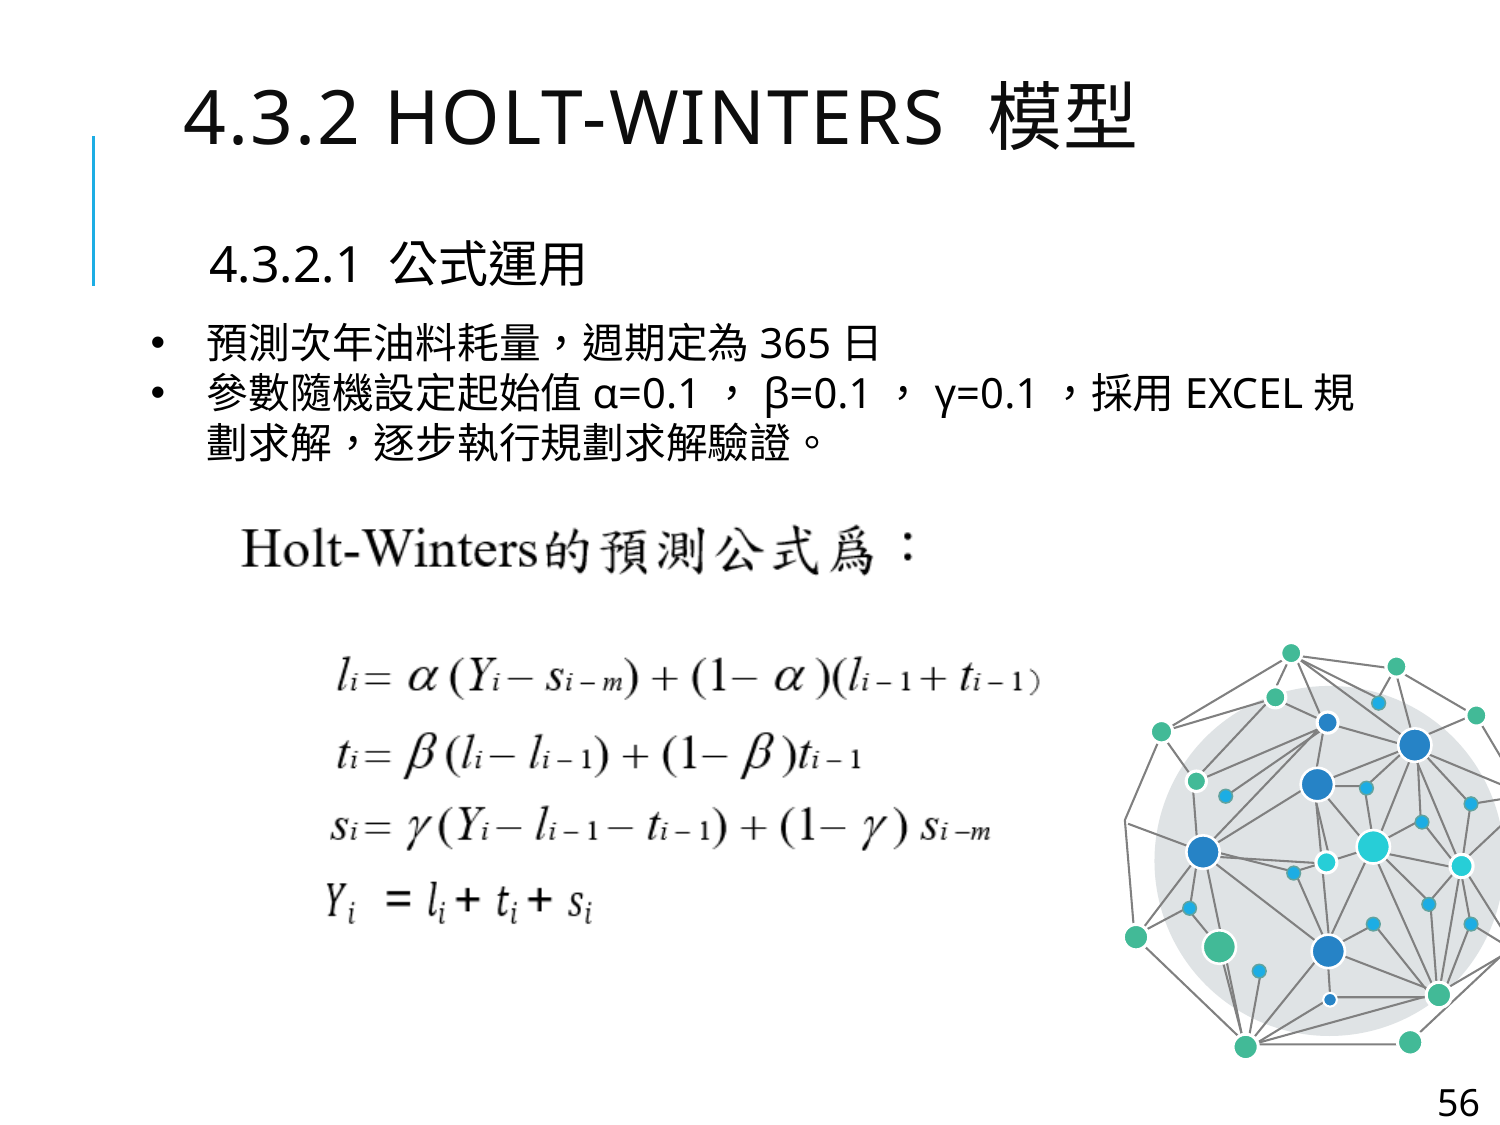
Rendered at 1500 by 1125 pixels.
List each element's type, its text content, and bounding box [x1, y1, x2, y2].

text_box 56 [1422, 1071, 1500, 1117]
text_box 4.3.2.1 公式運用 預測次年油料耗量，週期定為365日 參數隨機設定起始值α=0.1，β=0.1，γ=0.1，採用EXCEL規劃求解，逐步執行規劃求解驗證。 [135, 224, 1379, 475]
picture [71, 472, 1184, 602]
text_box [749, 564, 1500, 1060]
title 4.3.2 Holt-Winters 模型 [168, 0, 1365, 224]
picture [138, 641, 749, 943]
